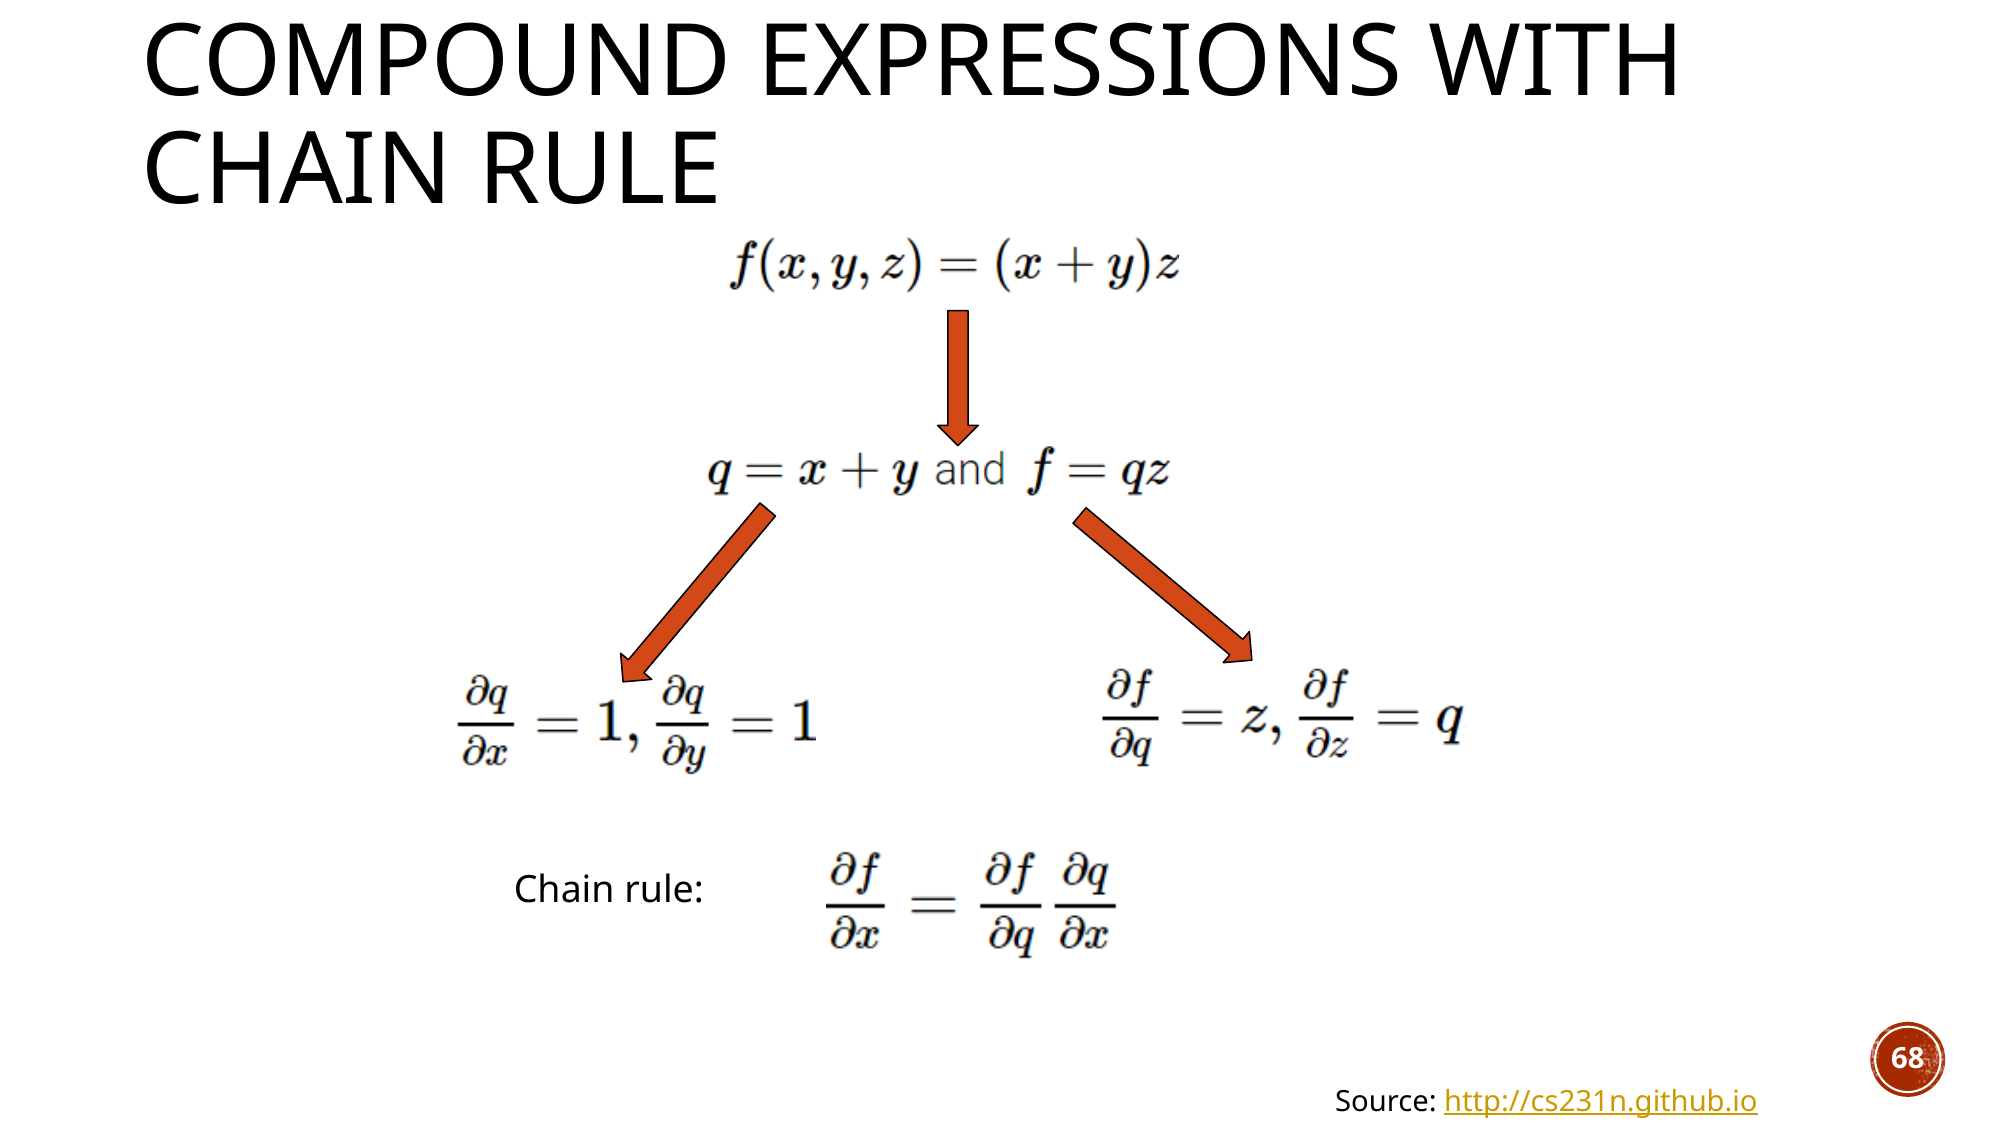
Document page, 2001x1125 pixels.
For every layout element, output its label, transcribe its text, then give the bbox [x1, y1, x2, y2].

picture [1101, 664, 1510, 770]
text_box [620, 503, 776, 670]
slide_number 68 [1855, 1028, 1961, 1089]
picture [826, 845, 1122, 966]
text_box Source: http://cs231n.github.io [1320, 1074, 1773, 1125]
text_box Compound expressions with chain rule [126, 0, 1880, 234]
picture [726, 234, 1179, 296]
text_box [1072, 507, 1252, 663]
picture [453, 670, 816, 776]
text_box Chain rule: [499, 857, 720, 918]
picture [703, 445, 1171, 502]
text_box [937, 310, 979, 445]
